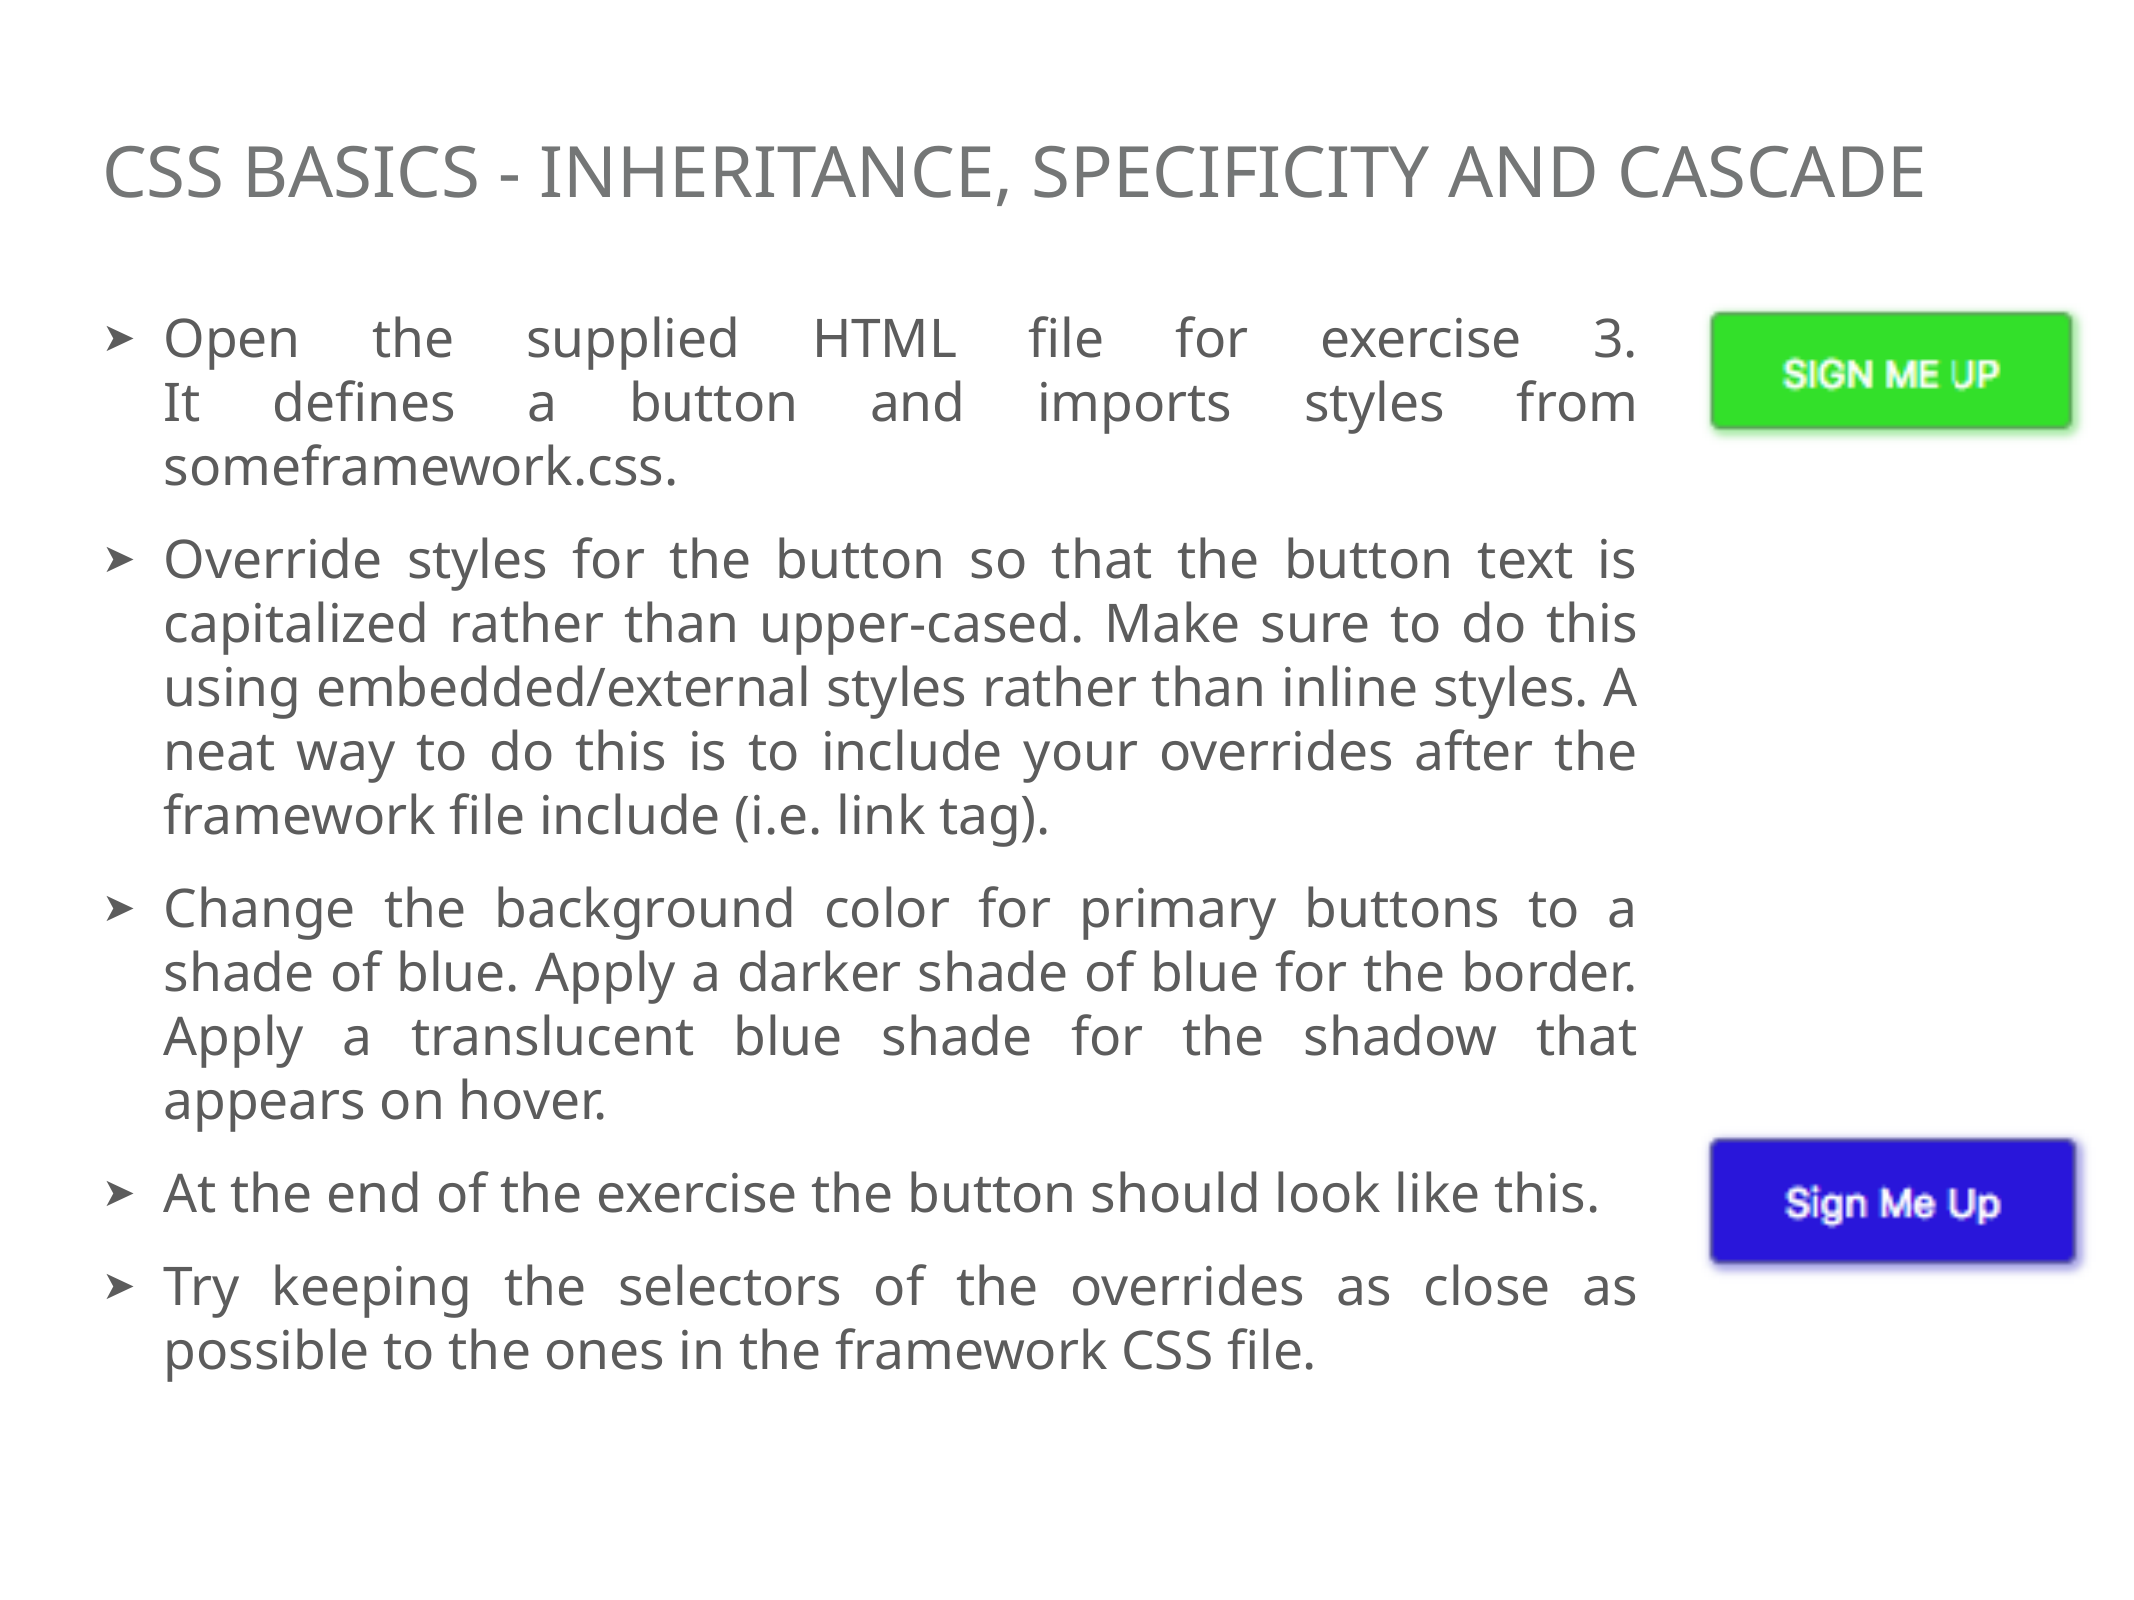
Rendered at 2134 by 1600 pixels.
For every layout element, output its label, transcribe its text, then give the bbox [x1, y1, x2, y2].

list Open the supplied HTML file for exercise 3. It defines a button and imports styles from someframework.css. Override styles for the button so that the button text is capitalized rather than upper-cased. Make sure to do this using embedded/external styles rather than inline styles. A neat way to do this is to include your overrides after the framework file include (i.e. link tag). Change the background color for primary buttons to a shade of blue. Apply a darker shade of blue for the border. Apply a translucent blue shade for the shadow that appears on hover. At the end of the exercise the button should look like this. Try keeping the selectors of the overrides as close as possible to the ones in the framework CSS file. [93, 295, 1648, 1482]
picture [1693, 1118, 2099, 1295]
picture [1698, 289, 2094, 465]
title CSS BASICS - INHERITANCE, SPECIFICITY AND CASCADE [93, 118, 2041, 238]
